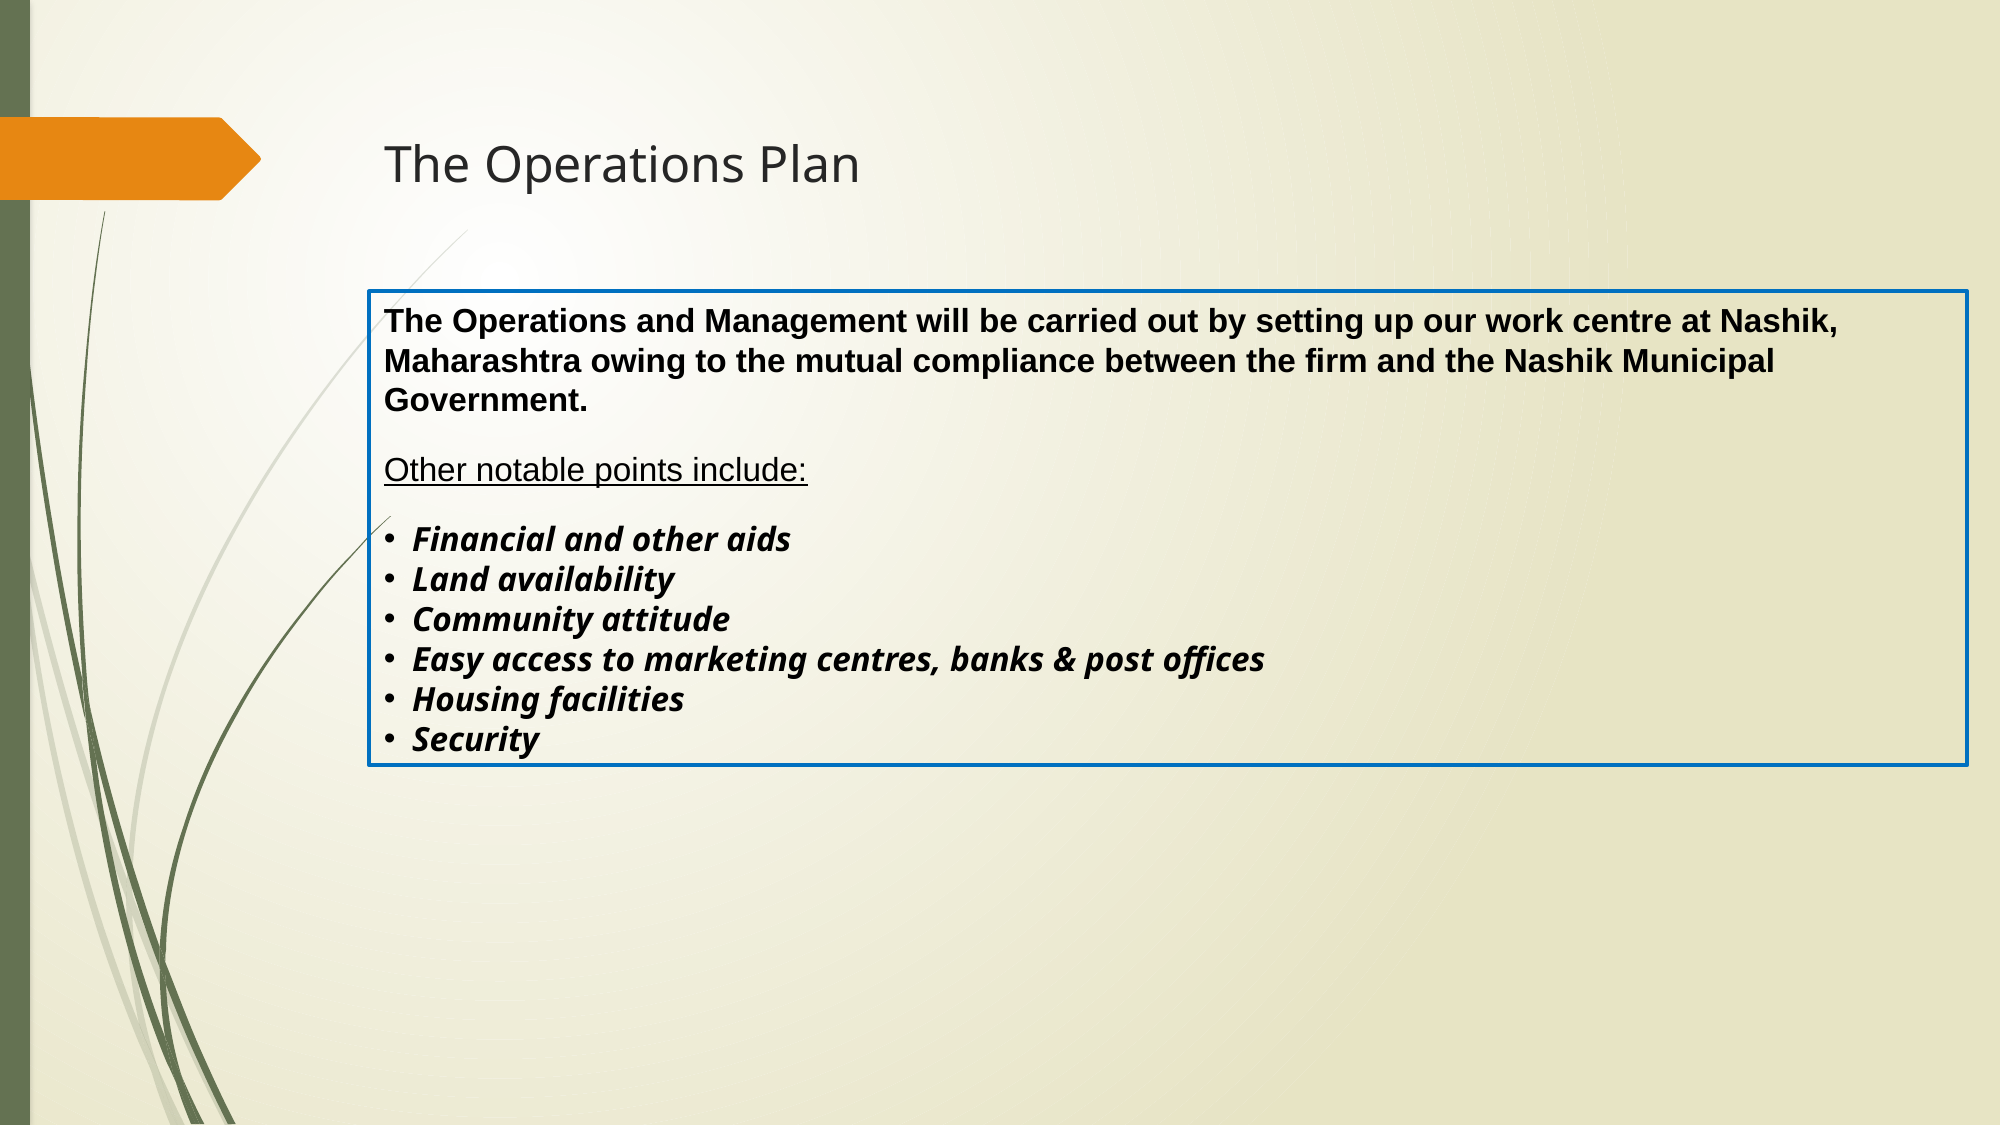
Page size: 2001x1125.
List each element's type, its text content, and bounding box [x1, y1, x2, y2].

text_box The Operations and Management will be carried out by setting up our work centre at Nashik, Maharashtra owing to the mutual compliance between the firm and the Nashik Municipal Government. Other notable points include: Financial and other aids Land availability Community attitude Easy access to marketing centres, banks & post offices Housing facilities Security [369, 291, 1968, 766]
title The Operations Plan [369, 125, 1832, 201]
